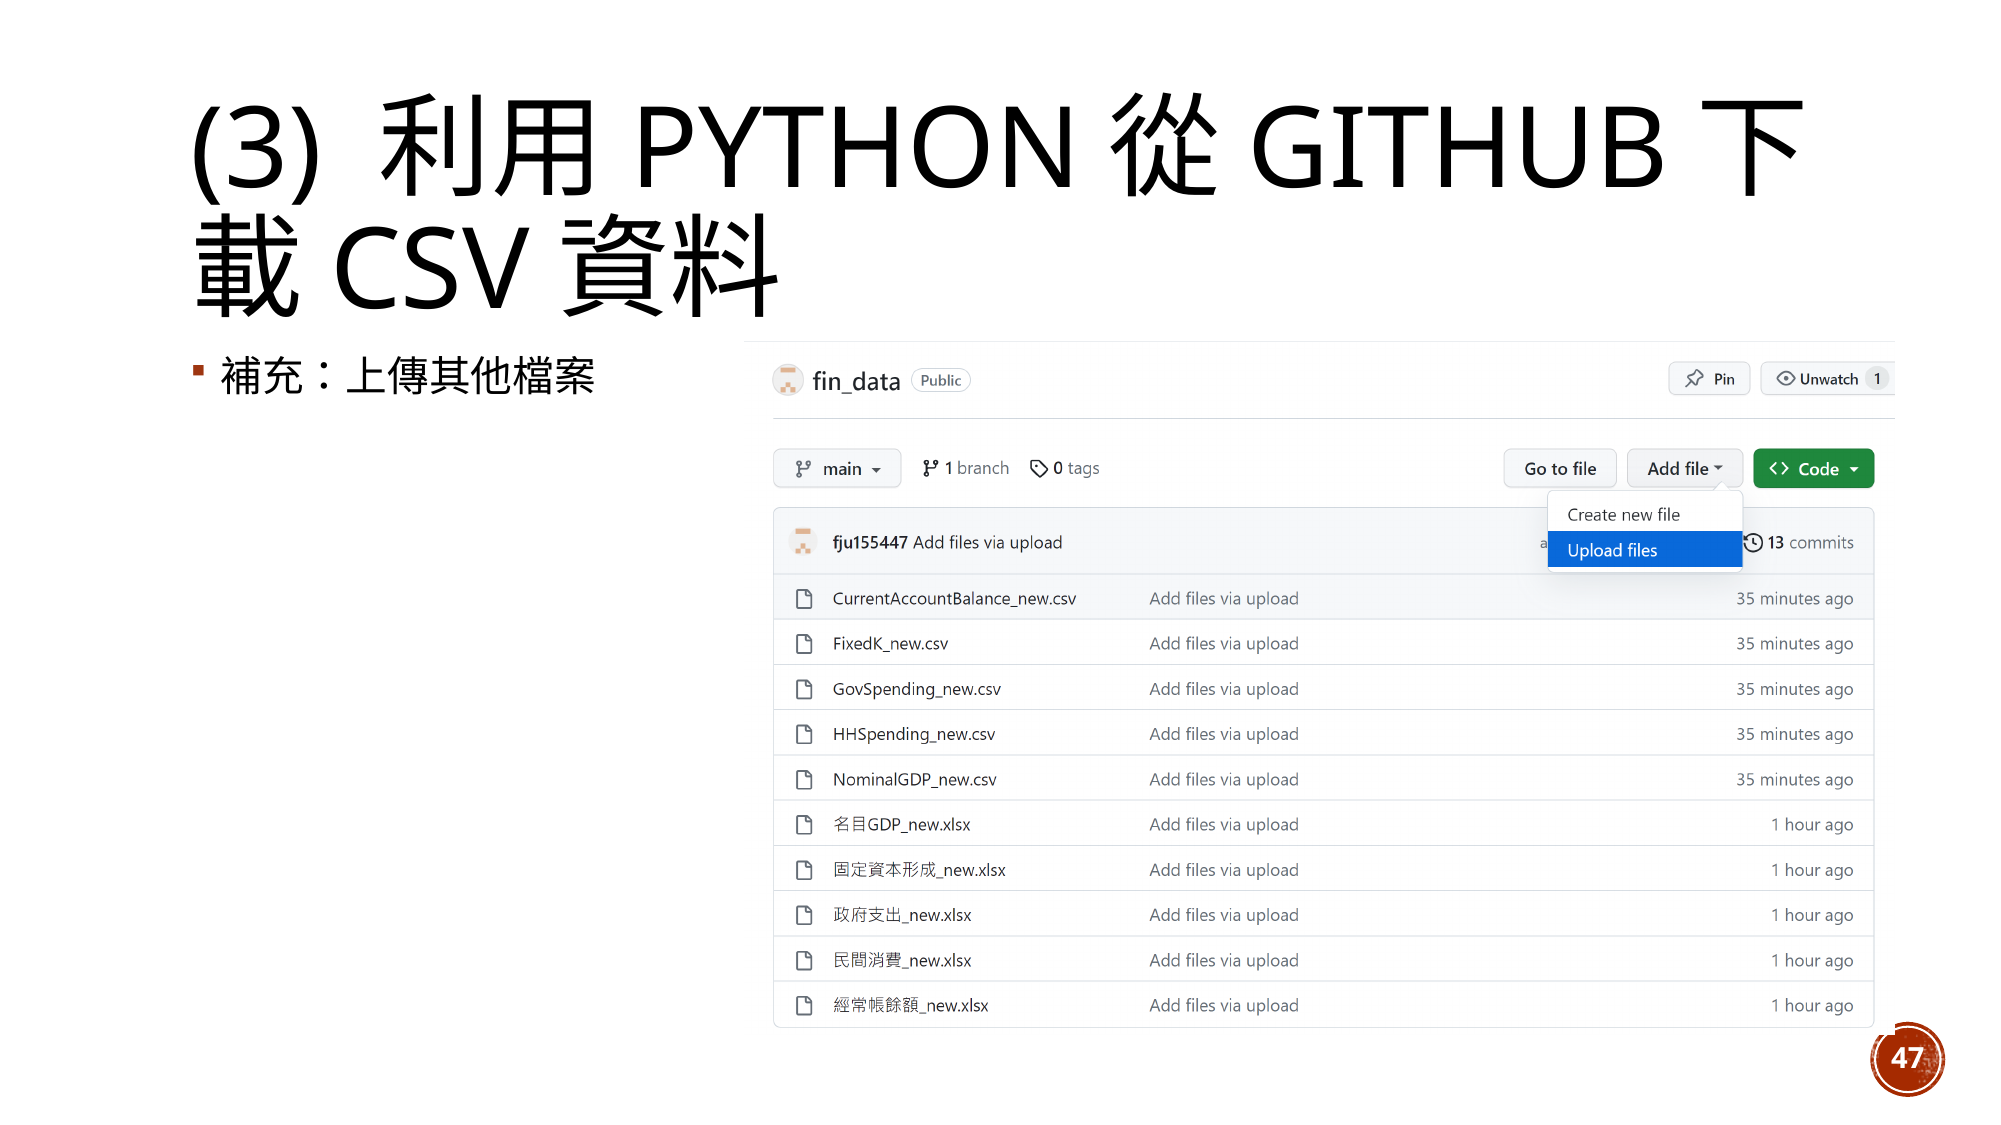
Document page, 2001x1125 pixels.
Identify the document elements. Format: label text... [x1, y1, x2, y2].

list 補充：上傳其他檔案 [175, 348, 743, 1013]
title (3) 利用Python從GitHub下載csv資料 [175, 79, 1826, 344]
slide_number 47 [1855, 1028, 1961, 1089]
picture [744, 341, 1895, 1035]
